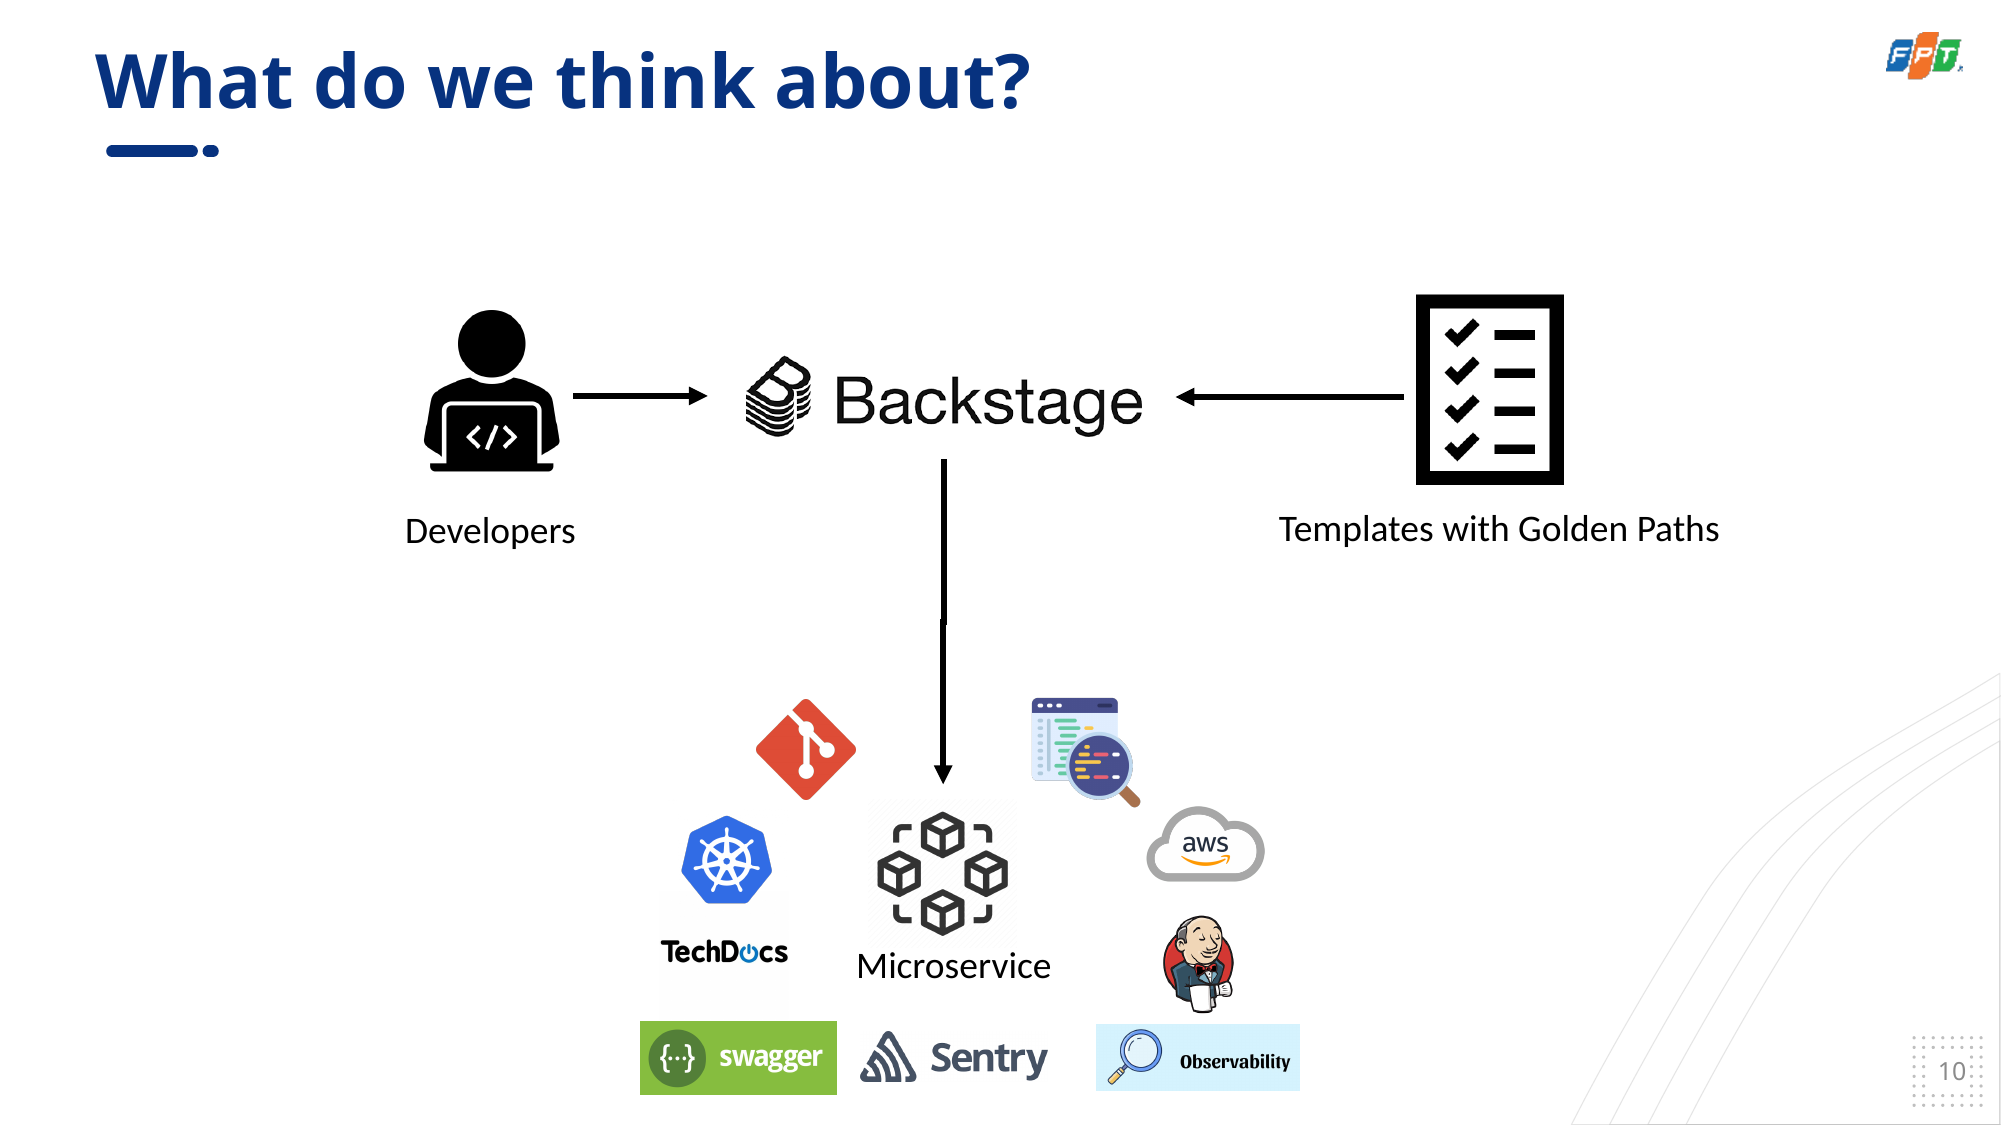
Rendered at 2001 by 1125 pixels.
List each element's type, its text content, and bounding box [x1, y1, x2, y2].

text_box Templates with Golden Paths [1263, 496, 1736, 557]
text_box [640, 696, 1300, 1095]
picture [1375, 275, 1604, 504]
text_box Developers [390, 498, 591, 558]
picture [746, 352, 1142, 439]
picture [1886, 32, 1963, 81]
picture [390, 280, 593, 483]
title What do we think about? [79, 30, 1863, 138]
